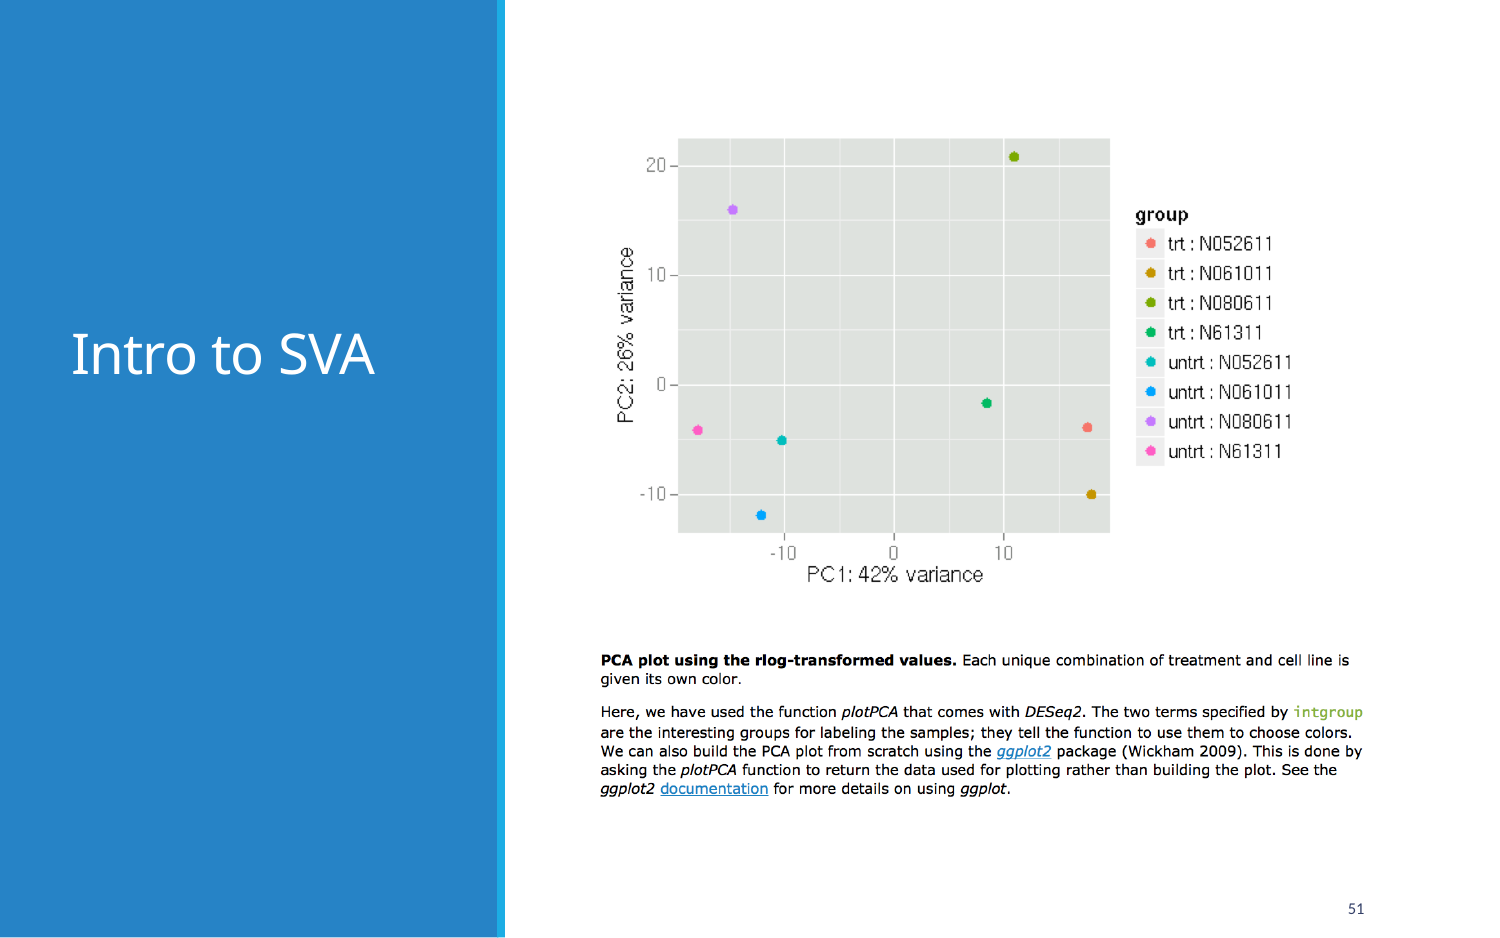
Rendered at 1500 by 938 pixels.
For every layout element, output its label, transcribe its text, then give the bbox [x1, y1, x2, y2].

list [590, 109, 1390, 810]
slide_number 51 [1218, 883, 1380, 933]
title Intro to SVA [56, 81, 451, 394]
